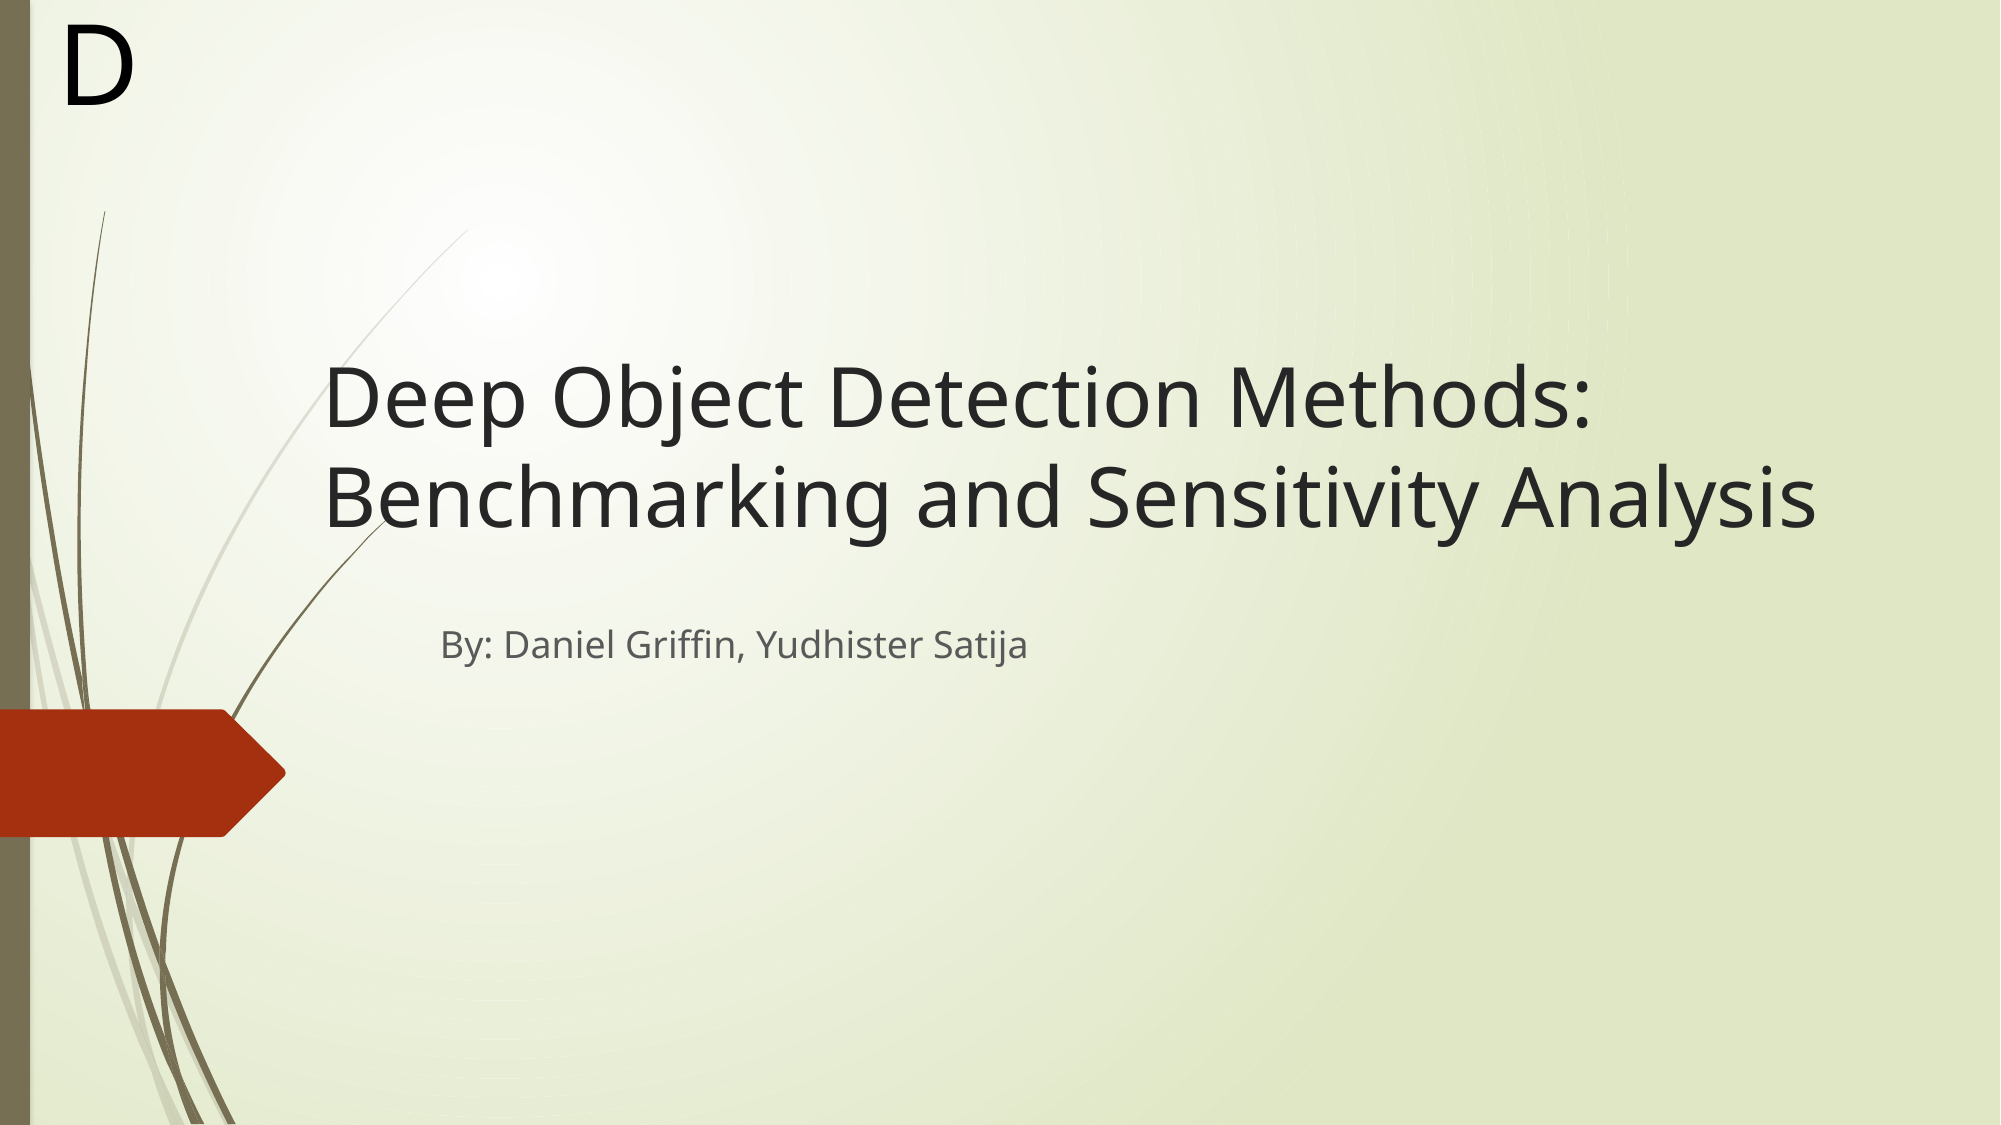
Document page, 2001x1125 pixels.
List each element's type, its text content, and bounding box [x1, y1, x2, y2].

title Deep Object Detection Methods: Benchmarking and Sensitivity Analysis [307, 258, 1888, 552]
text_box D [42, 0, 155, 136]
subtitle By: Daniel Griffin, Yudhister Satija [424, 613, 1888, 799]
